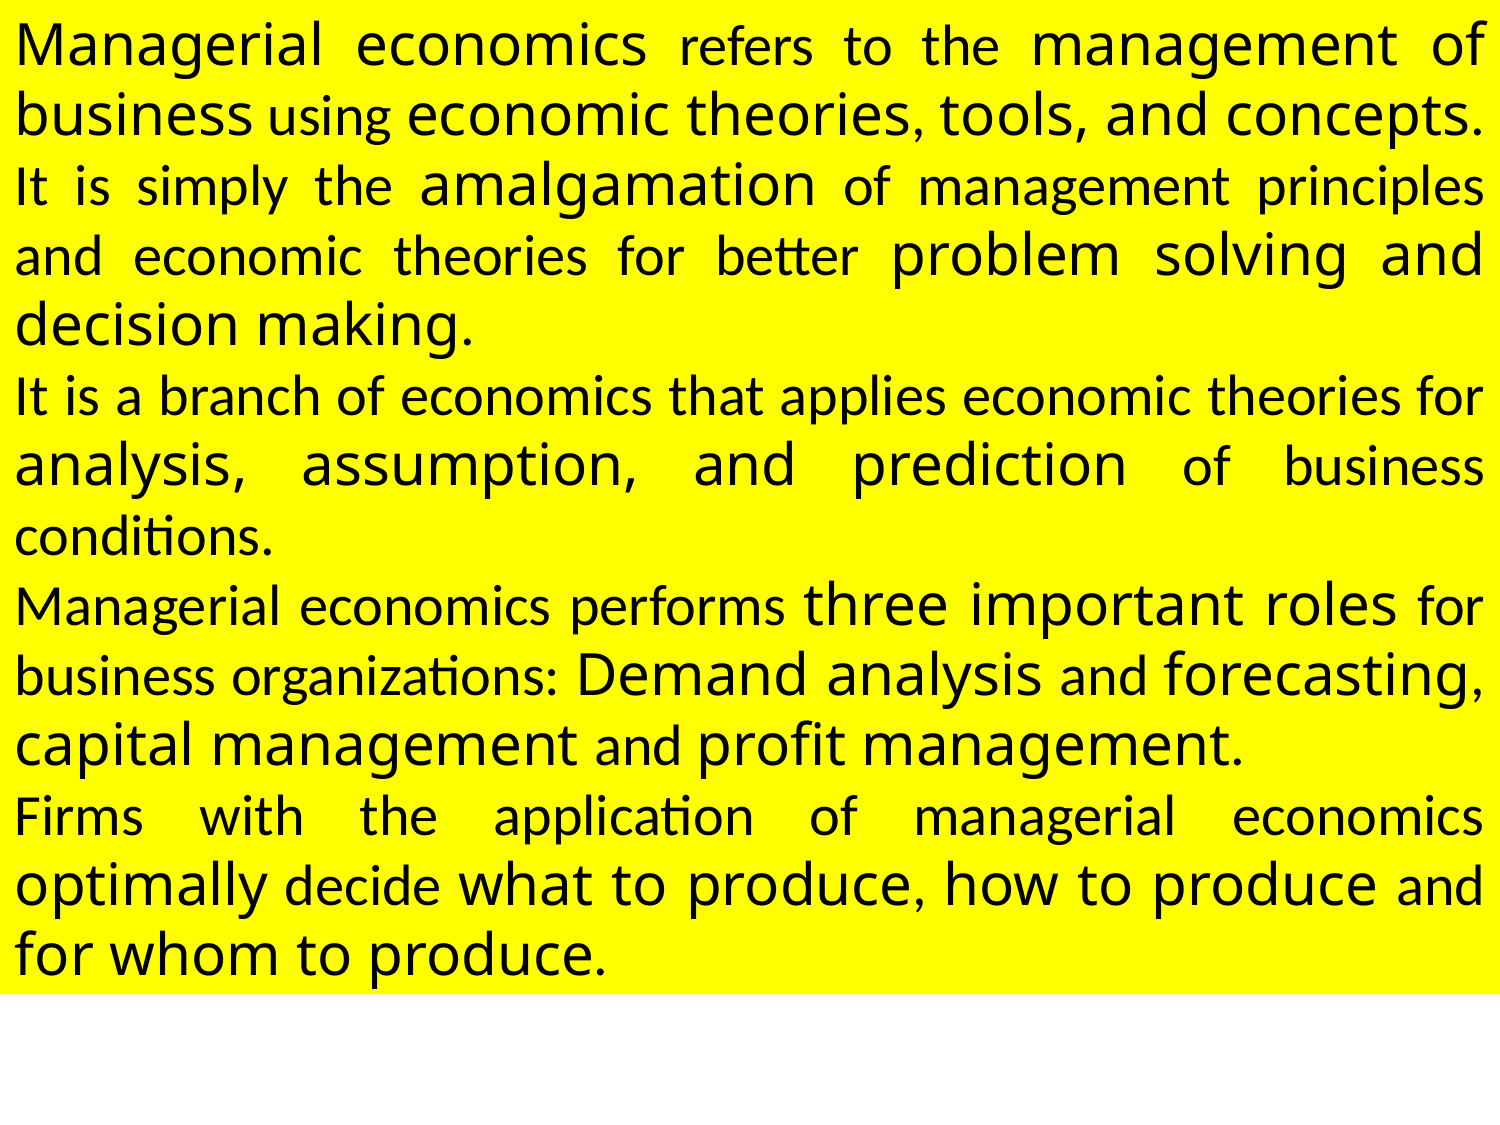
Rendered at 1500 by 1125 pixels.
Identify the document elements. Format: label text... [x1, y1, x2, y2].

text_box Managerial economics refers to the management of business using economic theories, tools, and concepts. It is simply the amalgamation of management principles and economic theories for better problem solving and decision making. It is a branch of economics that applies economic theories for analysis, assumption, and prediction of business conditions. Managerial economics performs three important roles for business organizations: Demand analysis and forecasting, capital management and profit management. Firms with the application of managerial economics optimally decide what to produce, how to produce and for whom to produce. [0, 0, 1500, 995]
